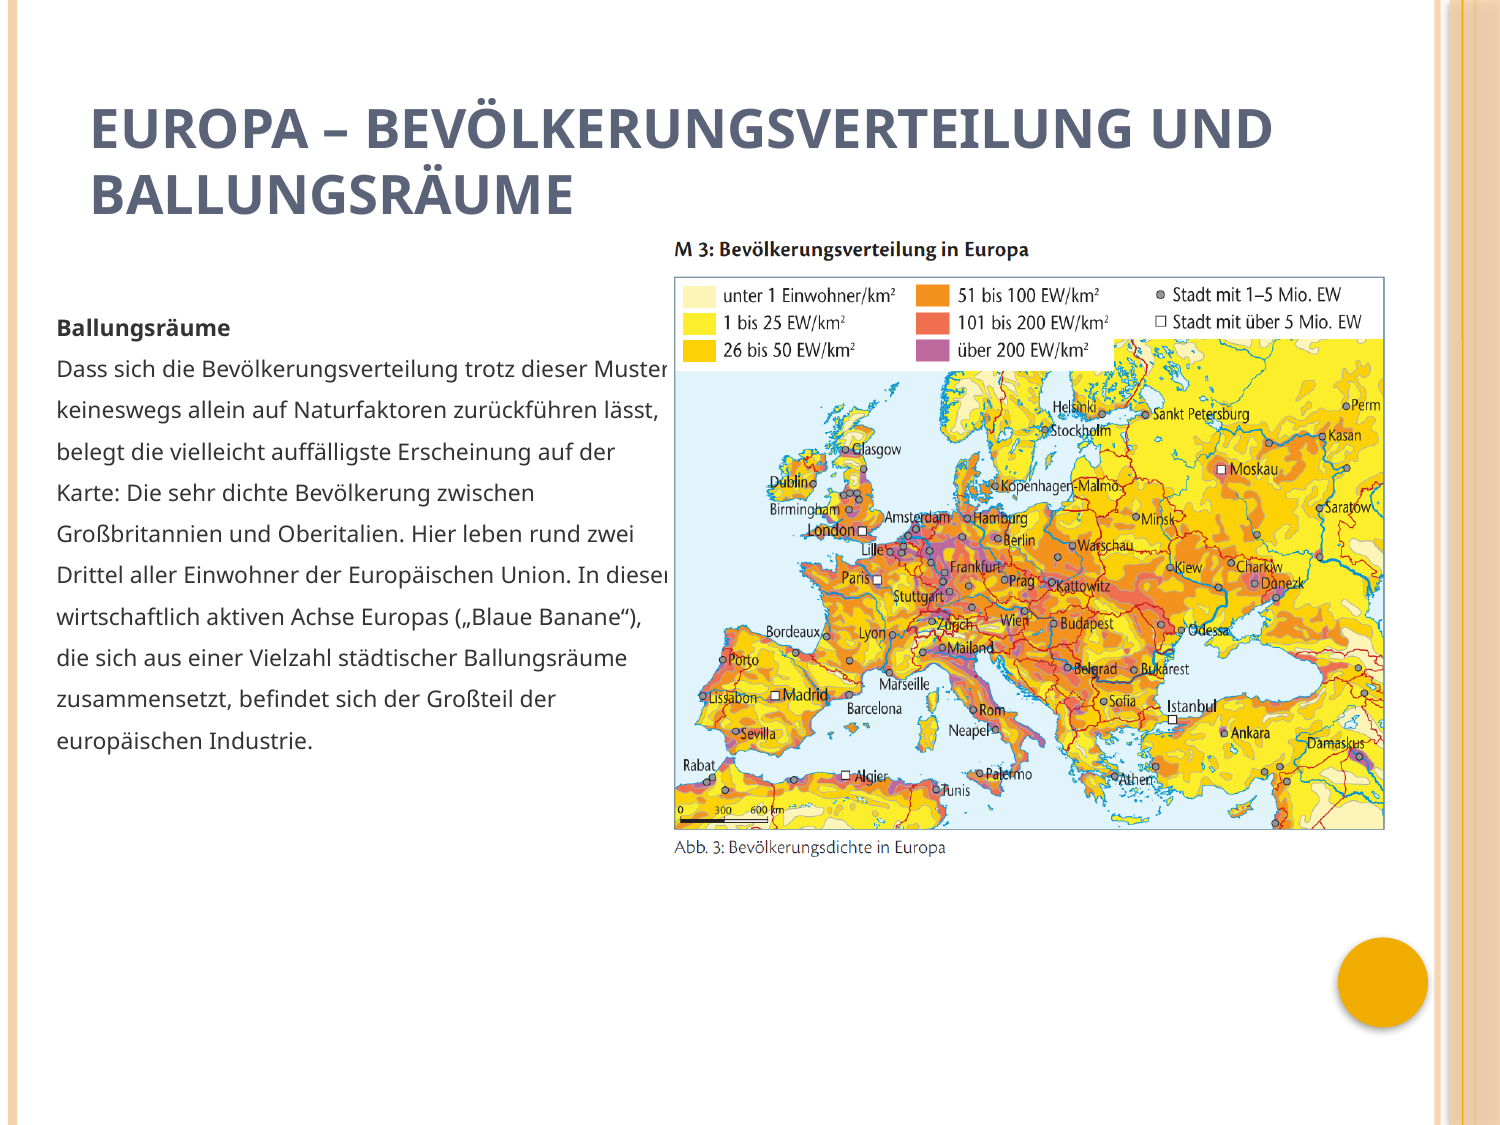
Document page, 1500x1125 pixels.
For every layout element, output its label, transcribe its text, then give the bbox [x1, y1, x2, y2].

picture [666, 233, 1389, 857]
title EUROPA – Bevölkerungsverteilung und Ballungsräume [75, 45, 1300, 233]
list Ballungsräume Dass sich die Bevölkerungsverteilung trotz dieser Muster keineswegs allein auf Naturfaktoren zurückführen lässt, belegt die vielleicht auffälligste Erscheinung auf der Karte: Die sehr dichte Bevölkerung zwischen Großbritannien und Oberitalien. Hier leben rund zwei Drittel aller Einwohner der Europäischen Union. In dieser wirtschaftlich aktiven Achse Europas („Blaue Banane“), die sich aus einer Vielzahl städtischer Ballungsräume zusammensetzt, befindet sich der Großteil der europäischen Industrie. [41, 292, 660, 770]
